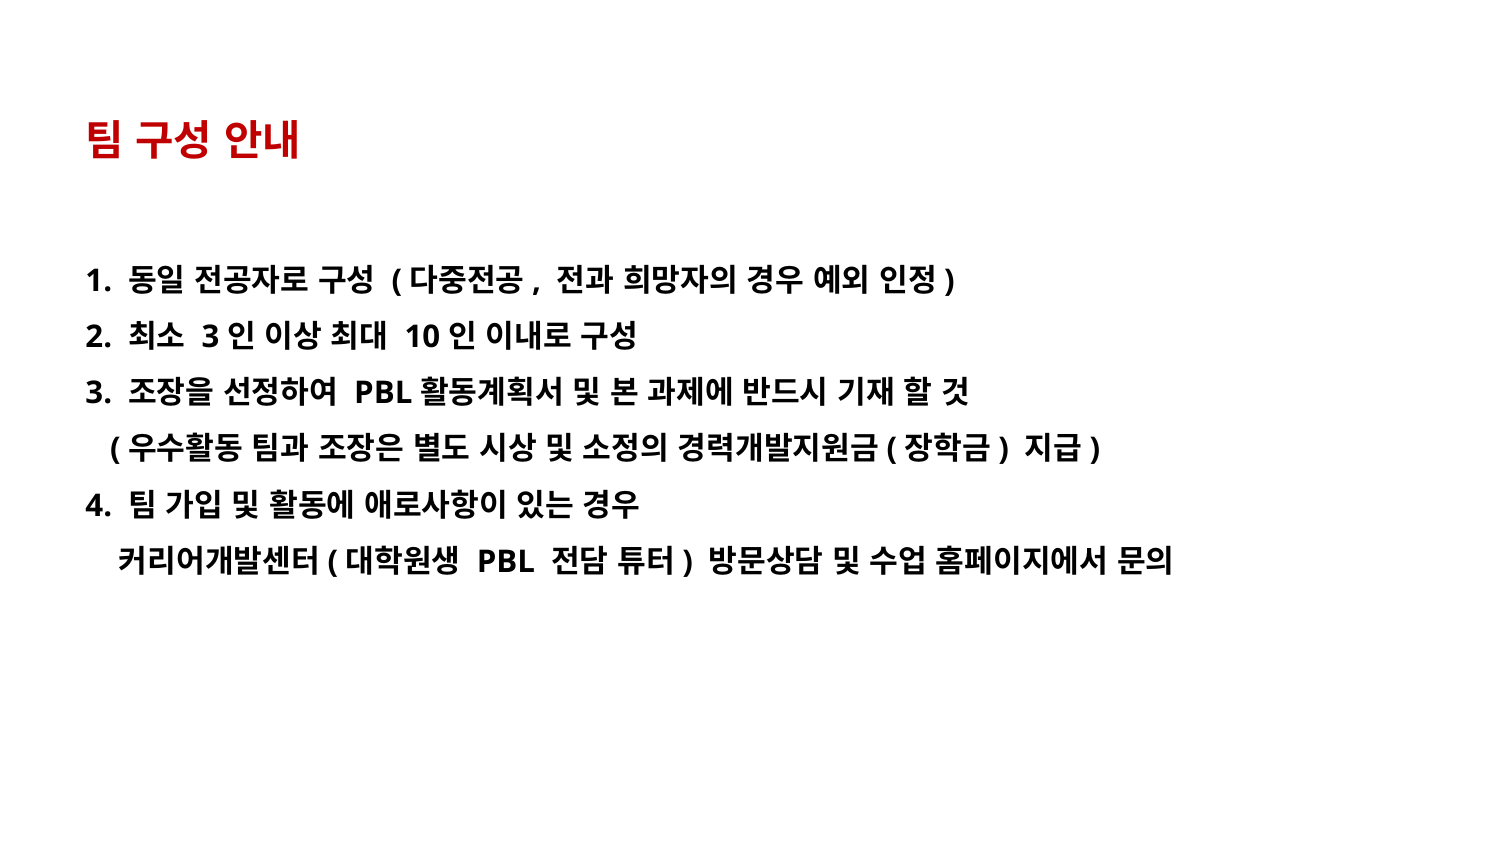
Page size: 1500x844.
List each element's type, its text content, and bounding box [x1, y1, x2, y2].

text_box 팀 구성 안내 1. 동일 전공자로 구성 (다중전공, 전과 희망자의 경우 예외 인정) 2. 최소 3인 이상 최대 10인 이내로 구성 3. 조장을 선정하여 PBL활동계획서 및 본 과제에 반드시 기재 할 것 (우수활동 팀과 조장은 별도 시상 및 소정의 경력개발지원금(장학금) 지급) 4. 팀 가입 및 활동에 애로사항이 있는 경우 커리어개발센터(대학원생 PBL 전담 튜터) 방문상담 및 수업 홈페이지에서 문의 [70, 106, 1400, 611]
